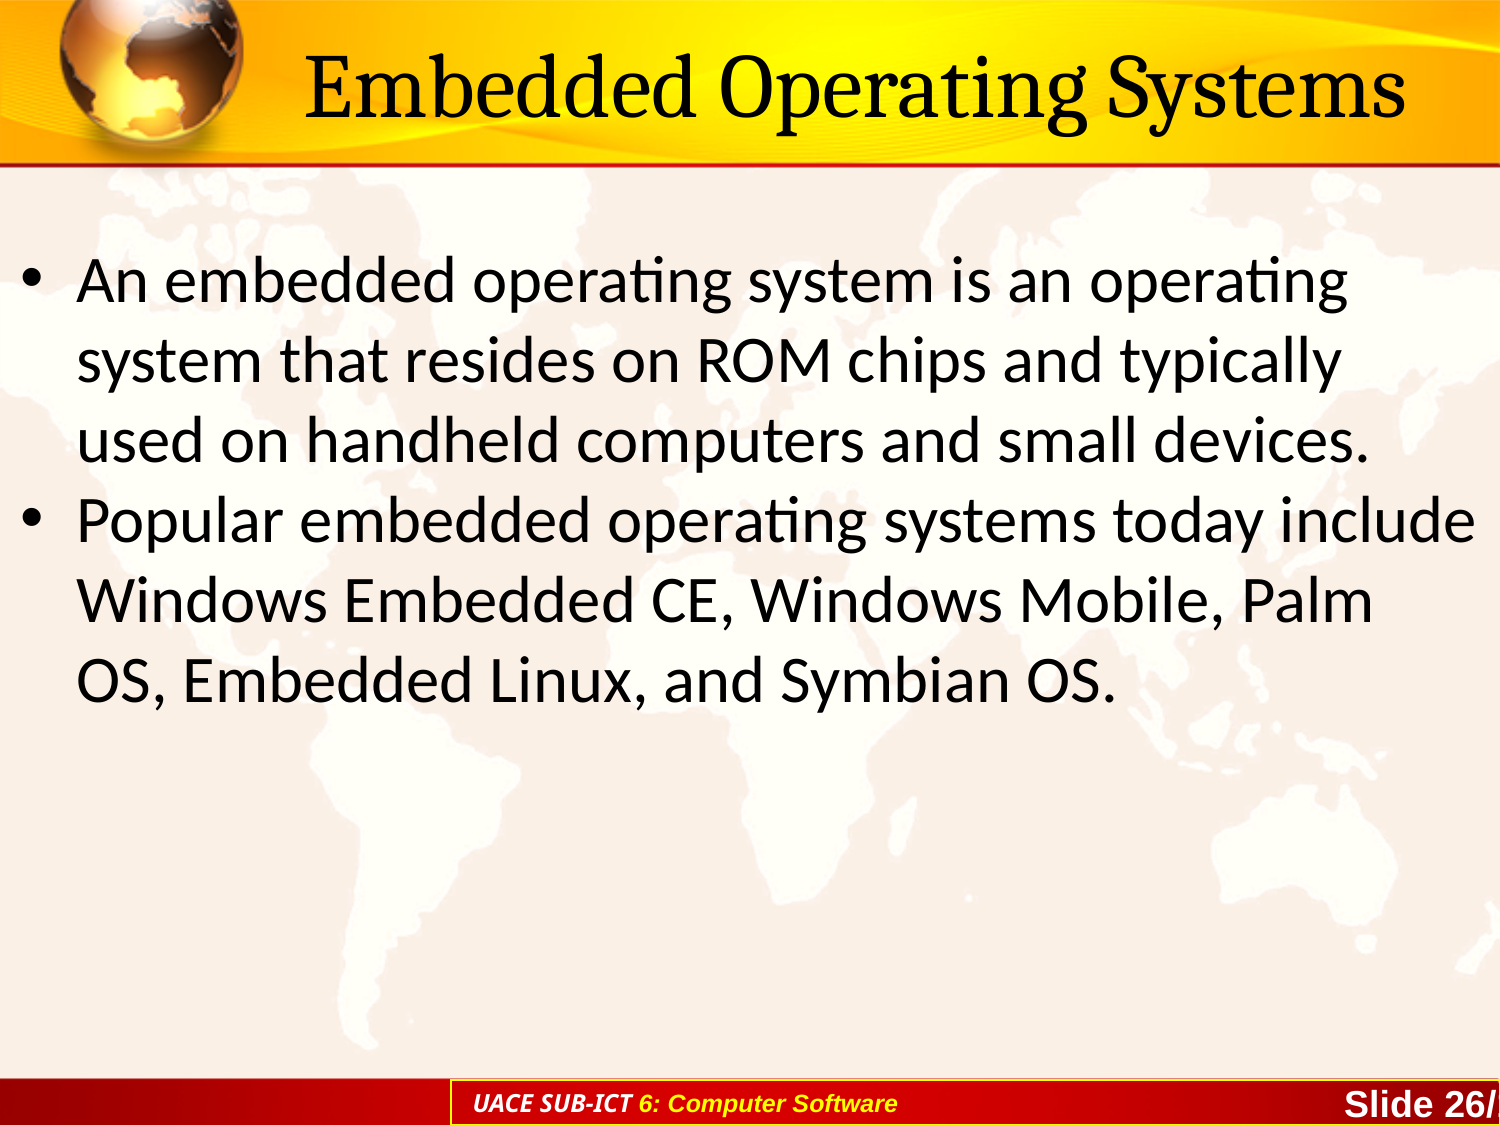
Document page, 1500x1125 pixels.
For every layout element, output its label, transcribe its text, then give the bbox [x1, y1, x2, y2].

picture [452, 1081, 1499, 1124]
title Embedded Operating Systems [212, 0, 1500, 163]
list An embedded operating system is an operating system that resides on ROM chips and typically used on handheld computers and small devices. Popular embedded operating systems today include Windows Embedded CE, Windows Mobile, Palm OS, Embedded Linux, and Symbian OS. [4, 228, 1496, 1047]
slide_number [0, 1046, 363, 1125]
picture [0, 0, 1500, 1125]
